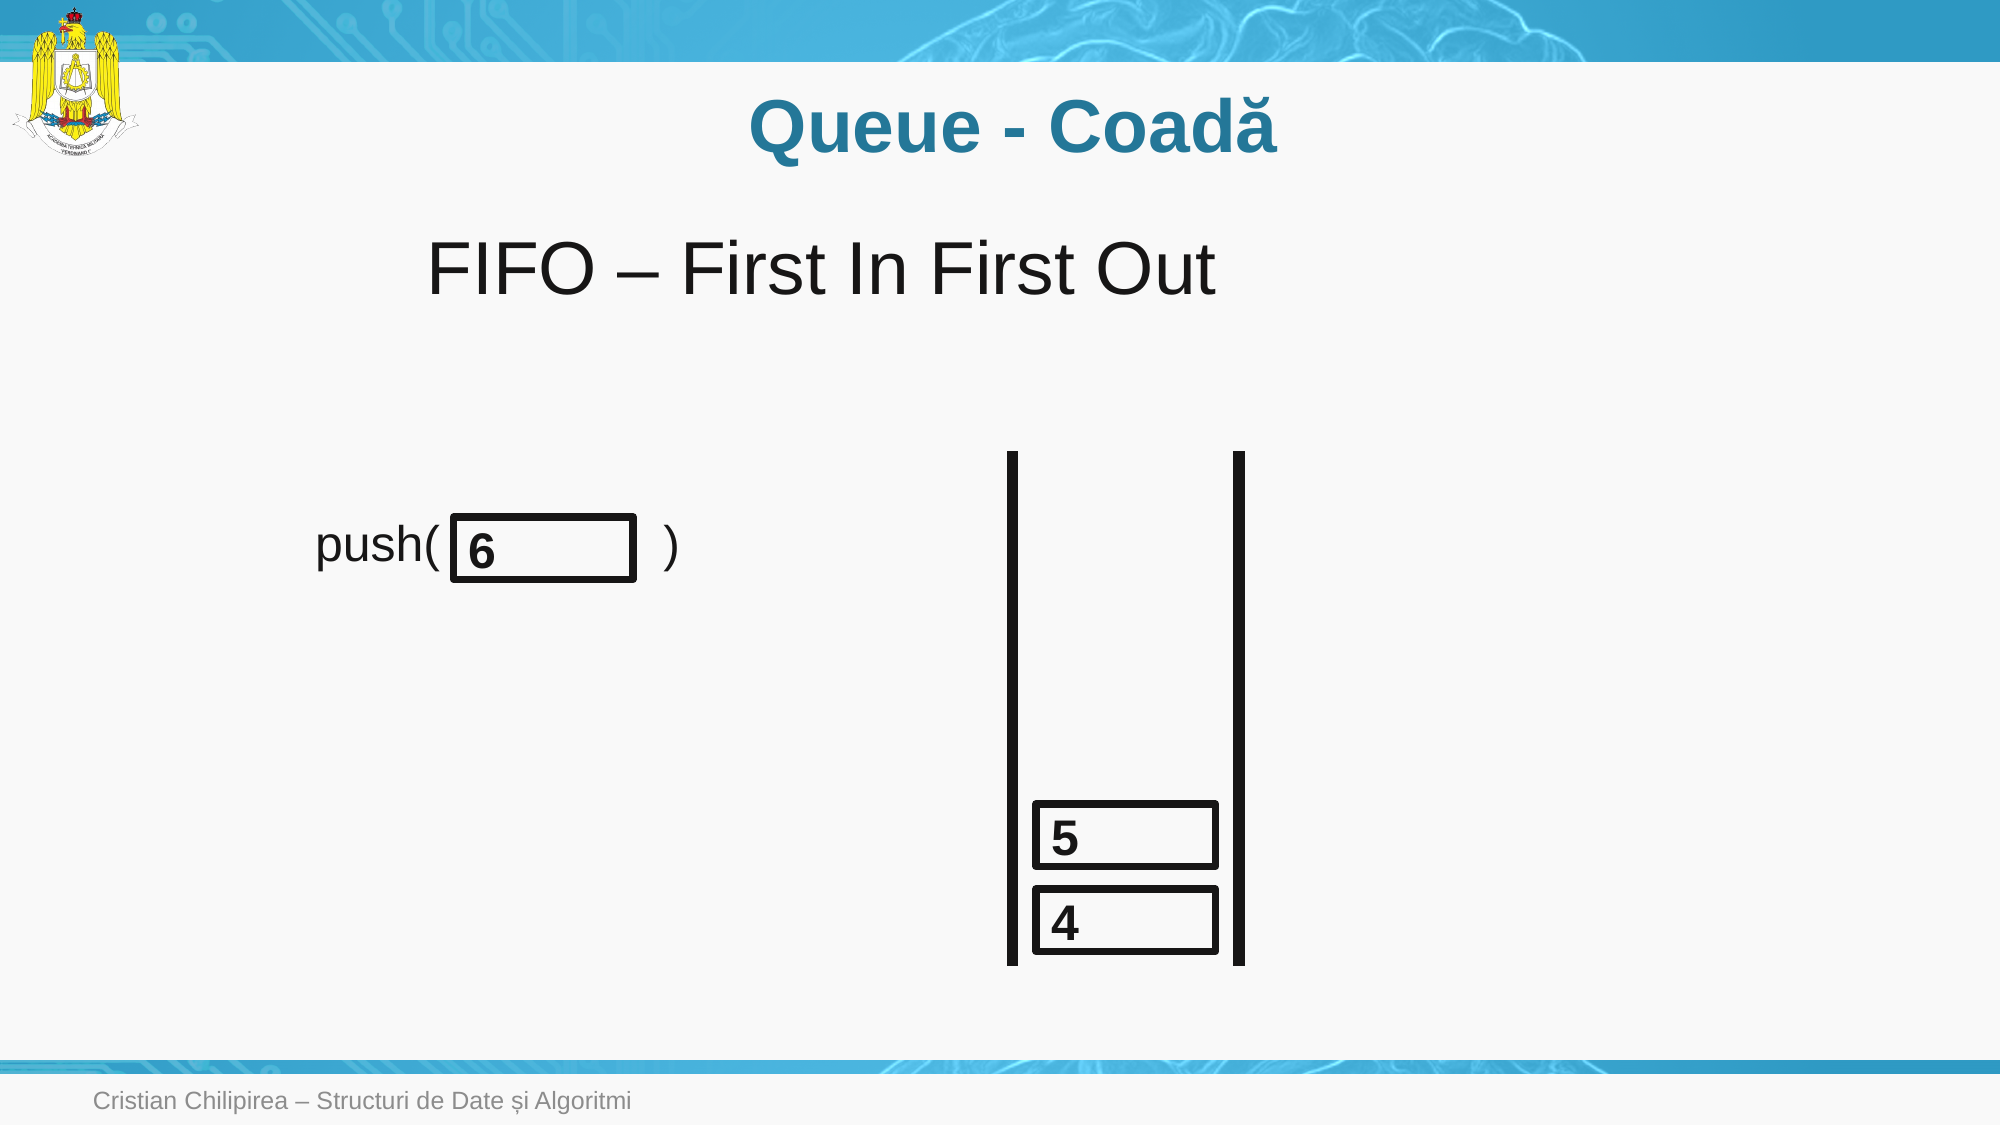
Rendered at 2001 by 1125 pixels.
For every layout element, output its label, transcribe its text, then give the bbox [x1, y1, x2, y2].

title Queue - Coadă [150, 76, 1876, 180]
text_box 6 [453, 516, 634, 580]
text_box 5 [1035, 804, 1216, 867]
text_box 4 [1035, 888, 1216, 952]
text_box FIFO – First In First Out [411, 222, 1325, 350]
picture [0, 1060, 2000, 1074]
picture [0, 0, 2000, 156]
footer Cristian Chilipirea – Structuri de Date și Algoritmi [77, 1073, 1338, 1125]
text_box push( ) [300, 503, 696, 579]
